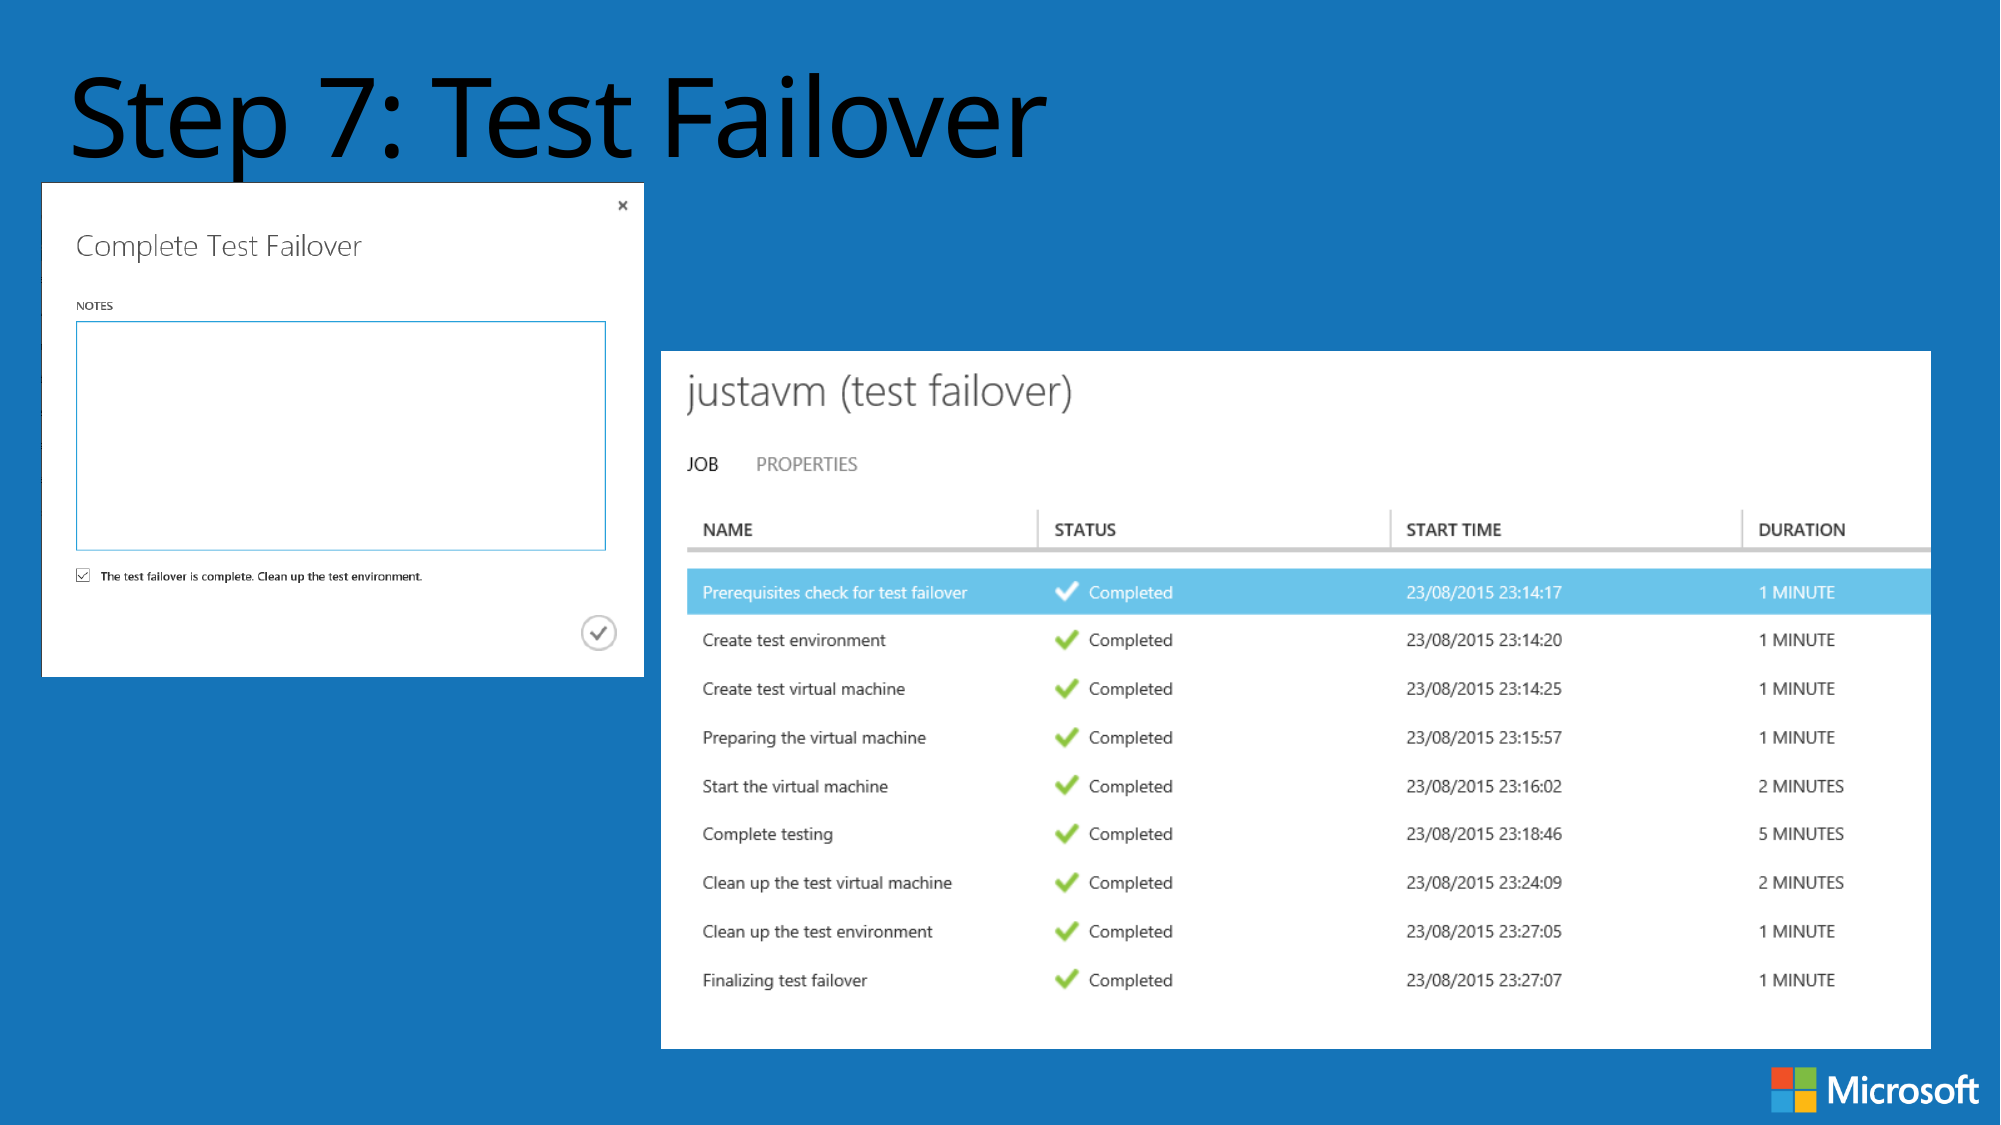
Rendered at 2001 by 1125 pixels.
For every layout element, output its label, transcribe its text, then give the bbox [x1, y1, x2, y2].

picture [1770, 1066, 1980, 1113]
picture [41, 181, 644, 677]
title Step 7: Test Failover [44, 47, 1938, 196]
picture [661, 351, 1931, 1050]
